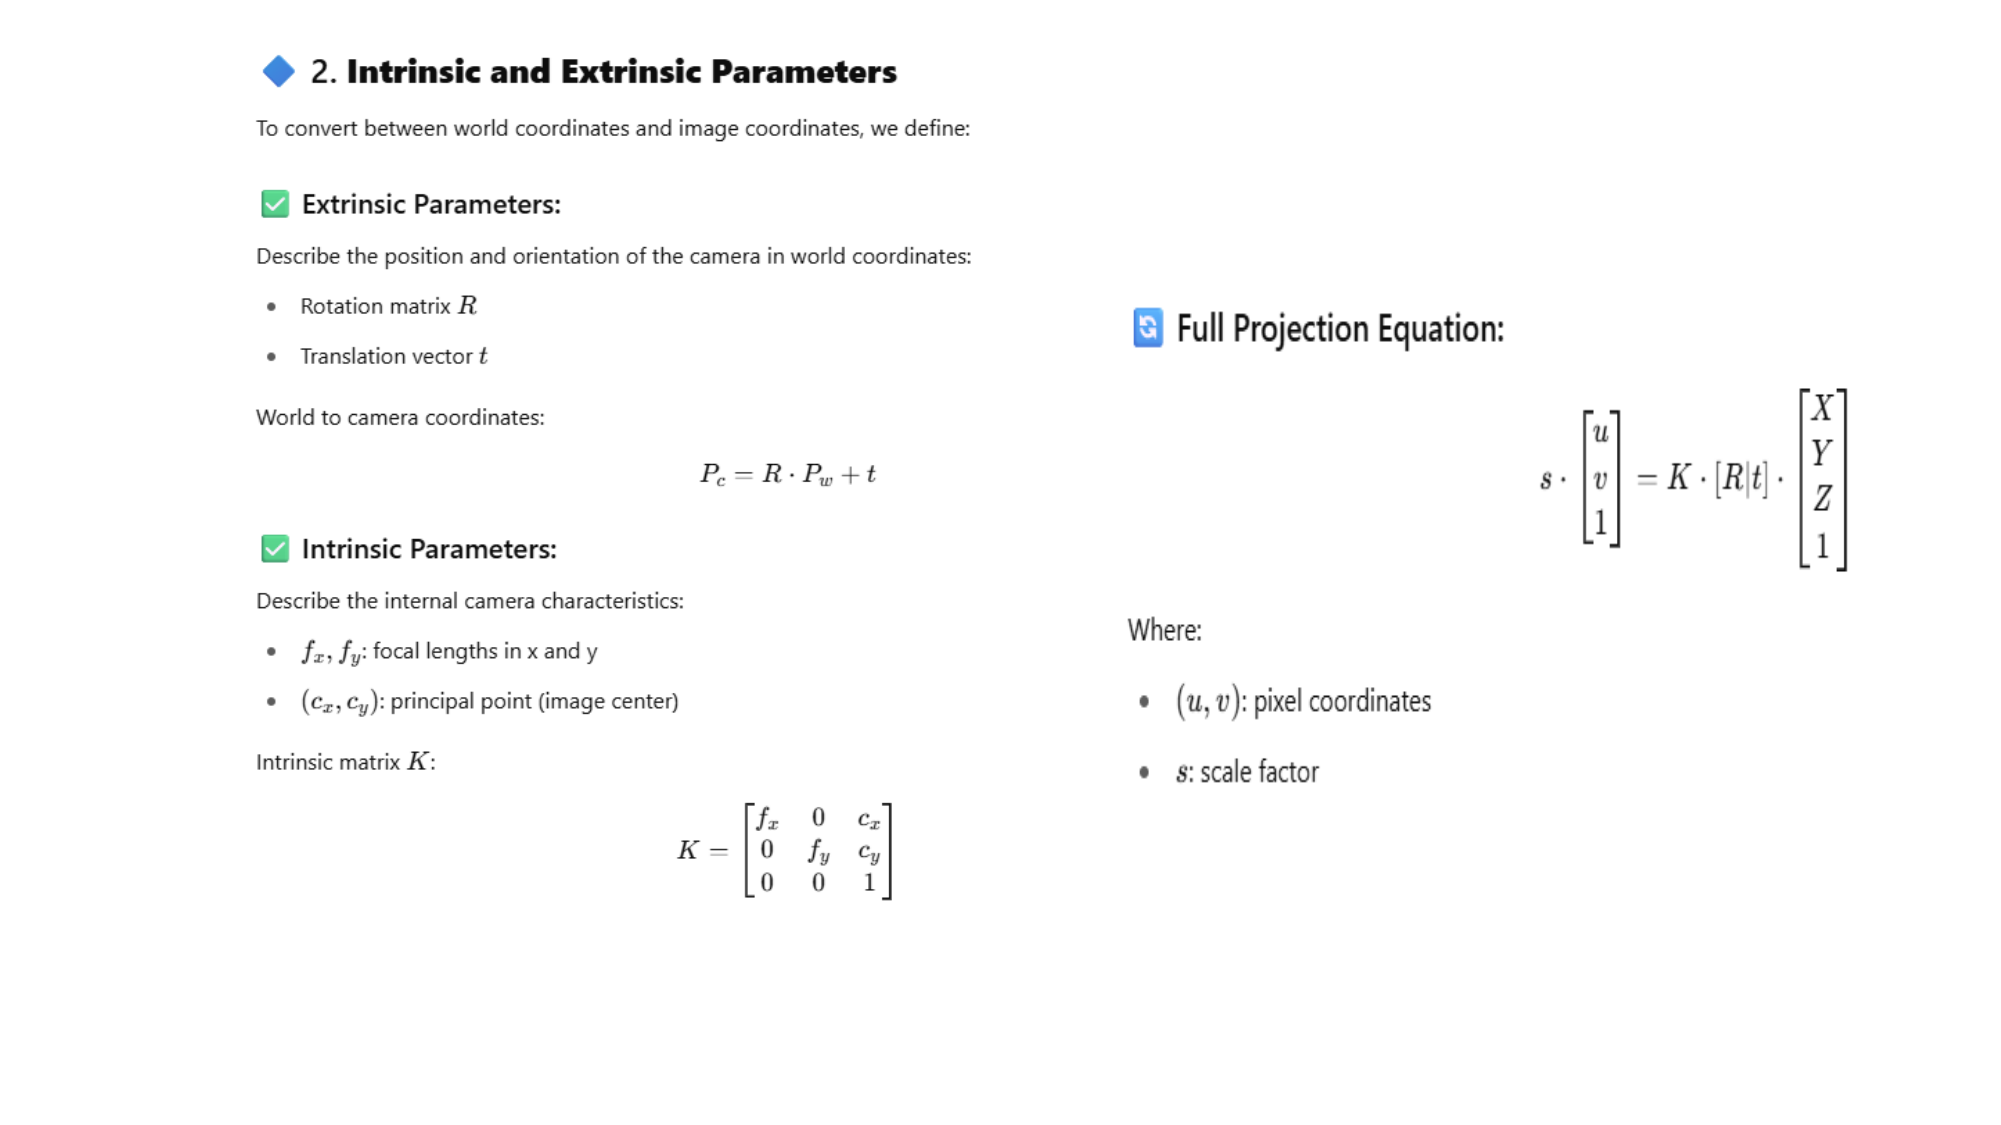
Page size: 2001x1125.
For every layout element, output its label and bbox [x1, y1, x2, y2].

picture [205, 40, 1000, 913]
picture [1051, 271, 1874, 814]
